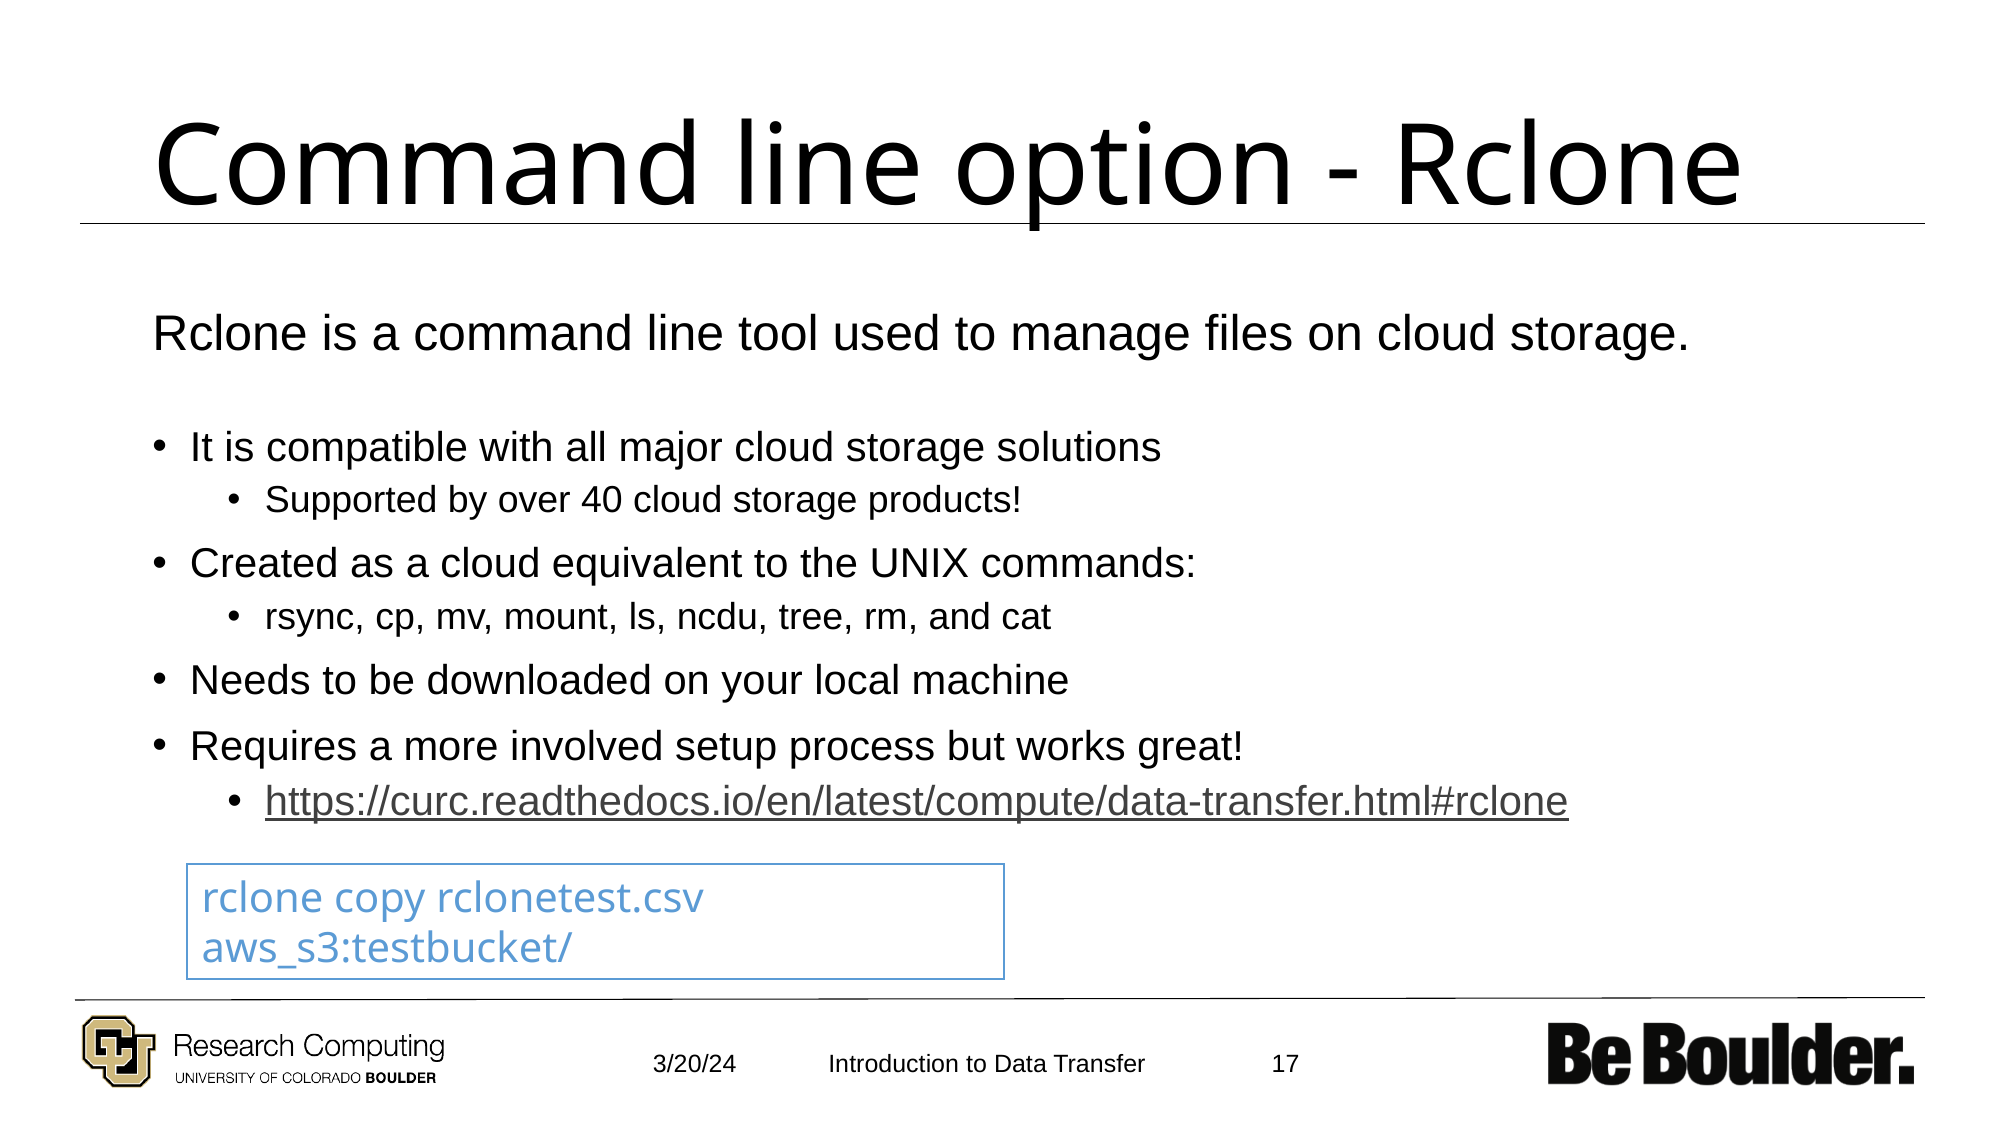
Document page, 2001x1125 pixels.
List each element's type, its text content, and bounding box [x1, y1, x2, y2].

title Command line option - Rclone [137, 59, 1863, 278]
footer Introduction to Data Transfer [772, 1032, 1202, 1093]
text_box rclone copy rclonetest.csv aws_s3:testbucket/ [186, 863, 1005, 980]
picture [81, 1015, 444, 1088]
slide_number 17 [1202, 1032, 1315, 1093]
picture [1524, 1015, 1938, 1088]
list Rclone is a command line tool used to manage files on cloud storage. It is compatible with all major cloud storage solutions Supported by over 40 cloud storage products! Created as a cloud equivalent to the UNIX commands: rsync, cp, mv, mount, ls, ncdu, tree, rm, and cat Needs to be downloaded on your local machine Requires a more involved setup process but works great! https://curc.readthedocs.io/en/latest/compute/data-transfer.html#rclone [137, 299, 1863, 983]
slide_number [637, 1032, 772, 1093]
